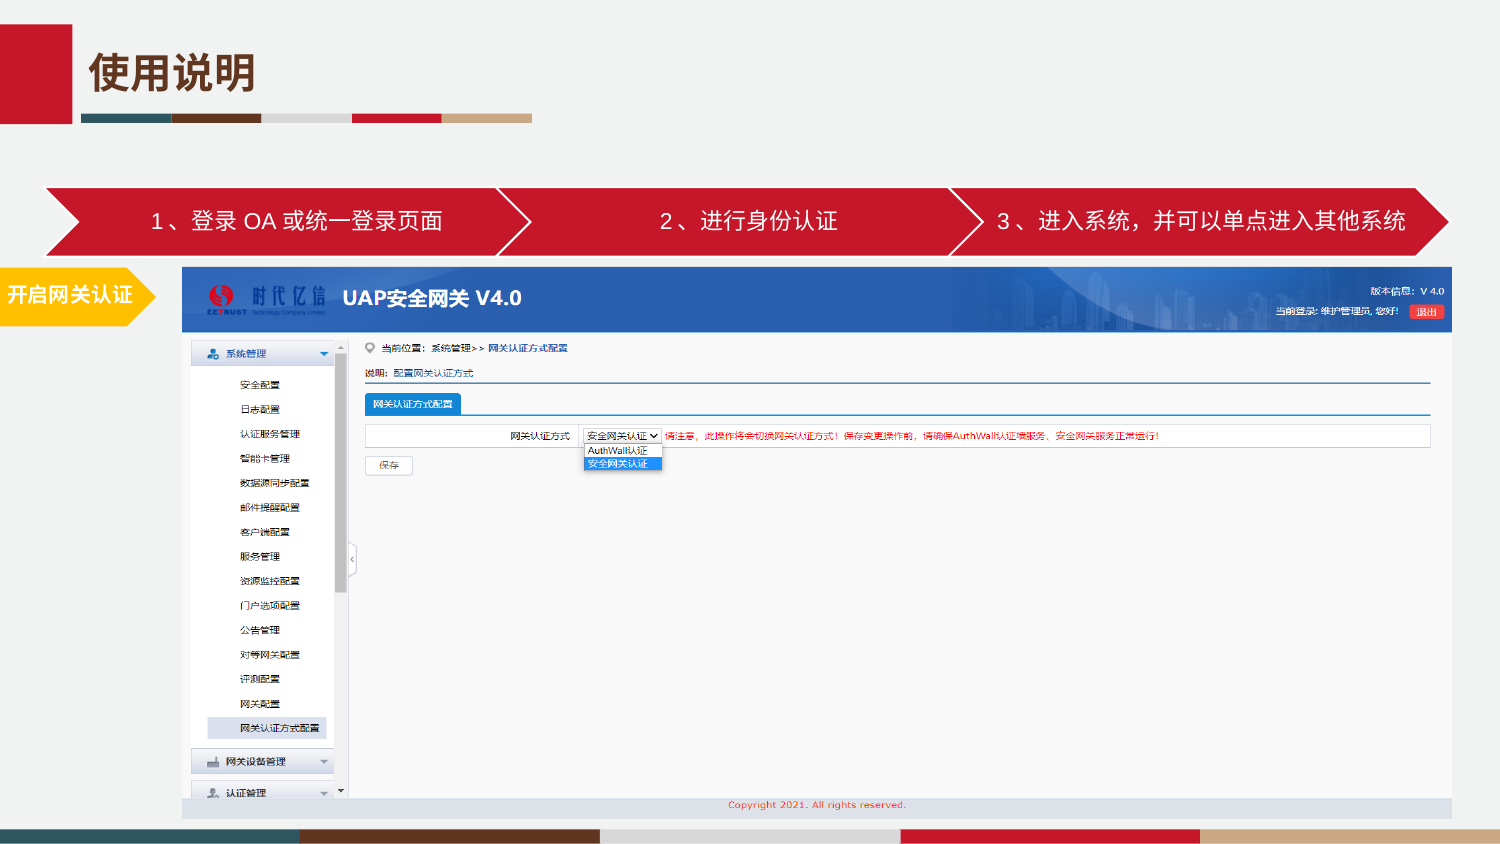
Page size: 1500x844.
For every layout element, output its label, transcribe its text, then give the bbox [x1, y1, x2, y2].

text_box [42, 187, 1452, 257]
text_box 开启网关认证 [0, 266, 149, 323]
text_box [149, 288, 158, 306]
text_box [81, 113, 532, 123]
title 使用说明 [73, 45, 527, 104]
text_box [0, 323, 132, 328]
picture [182, 266, 1452, 819]
